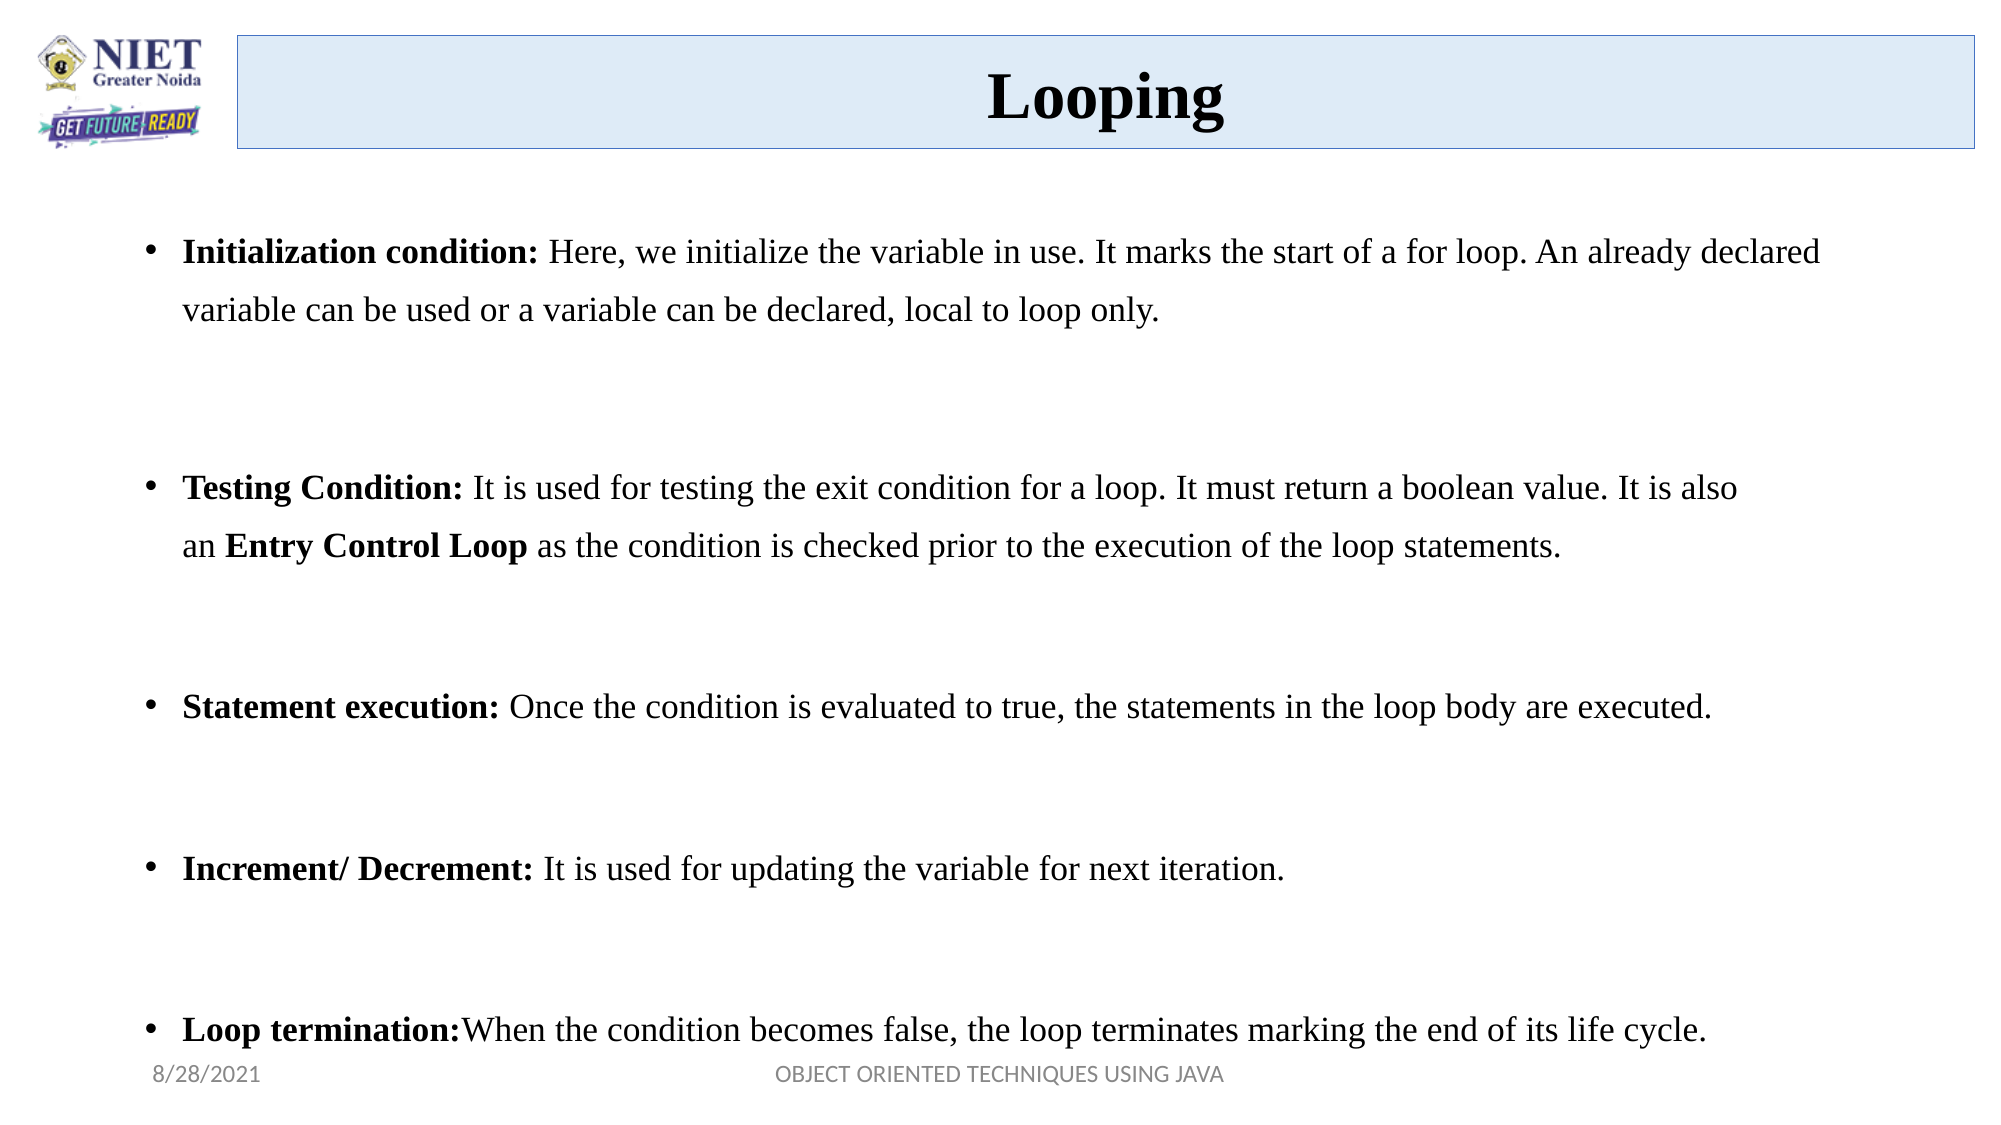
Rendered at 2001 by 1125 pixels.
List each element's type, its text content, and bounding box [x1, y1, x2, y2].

text_box 8/28/2021 [144, 1050, 580, 1095]
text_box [0, 0, 1976, 214]
list Initialization condition: Here, we initialize the variable in use. It marks the start of a for loop. An already declared variable can be used or a variable can be declared, local to loop only. Testing Condition: It is used for testing the exit condition for a loop. It must return a boolean value. It is also an Entry Control Loop as the condition is checked prior to the execution of the loop statements. Statement execution: Once the condition is evaluated to true, the statements in the loop body are executed. Increment/ Decrement: It is used for updating the variable for next iteration. Loop termination:When the condition becomes false, the loop terminates marking the end of its life cycle. [136, 214, 1863, 1097]
